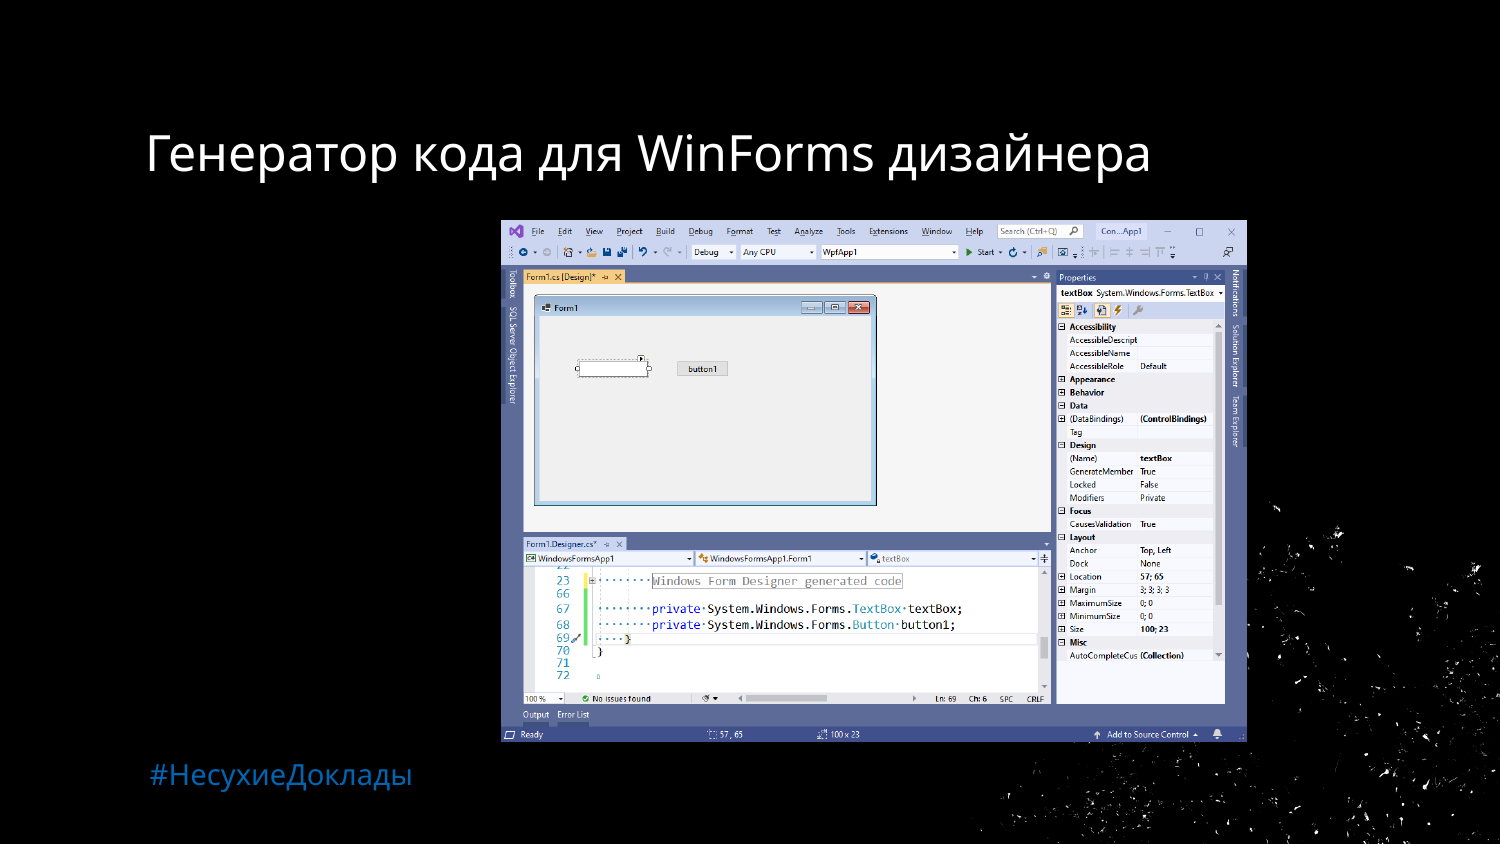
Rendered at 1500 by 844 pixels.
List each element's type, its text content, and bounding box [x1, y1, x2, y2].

text_box Генератор кода для WinForms дизайнера [134, 115, 1383, 270]
picture [501, 220, 1500, 844]
text_box #НесухиеДоклады [134, 741, 627, 822]
